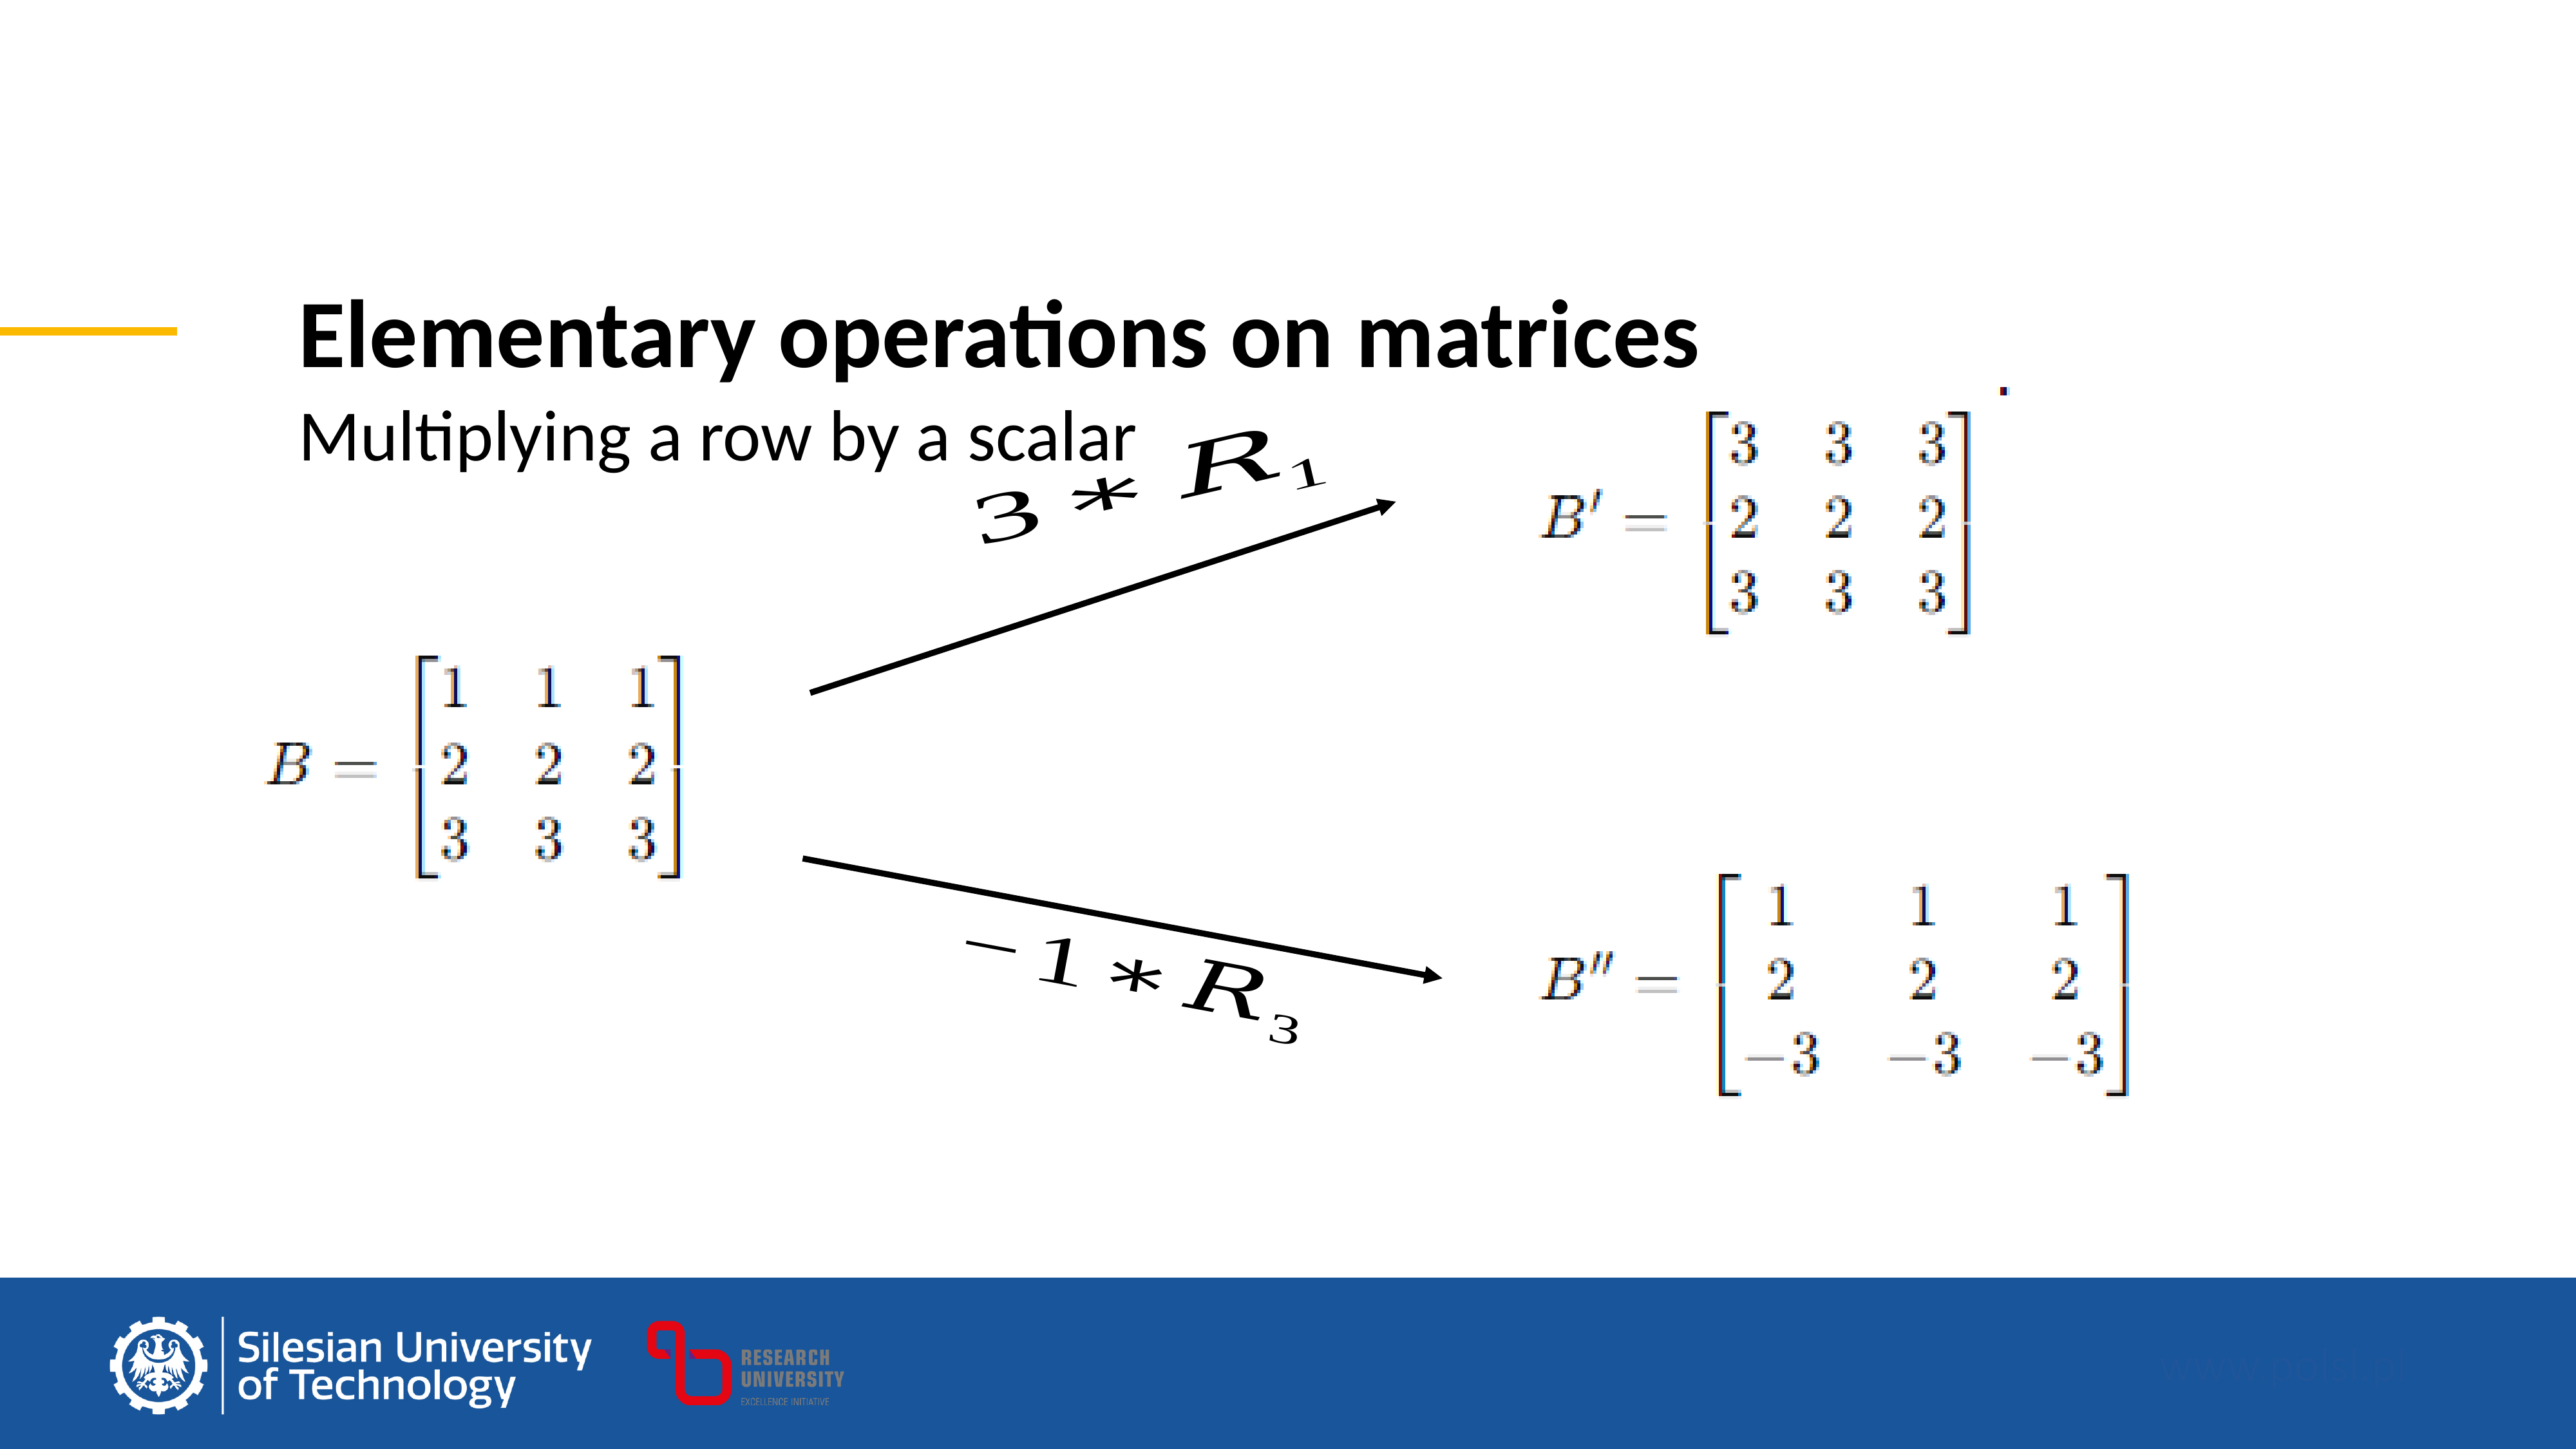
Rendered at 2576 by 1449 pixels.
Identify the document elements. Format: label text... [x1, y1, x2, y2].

picture [0, 0, 2576, 1449]
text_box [802, 858, 1443, 979]
text_box Elementary operations on matrices [298, 270, 1999, 387]
text_box Multiplying a row by a scalar [298, 388, 1506, 475]
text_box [810, 502, 1396, 693]
